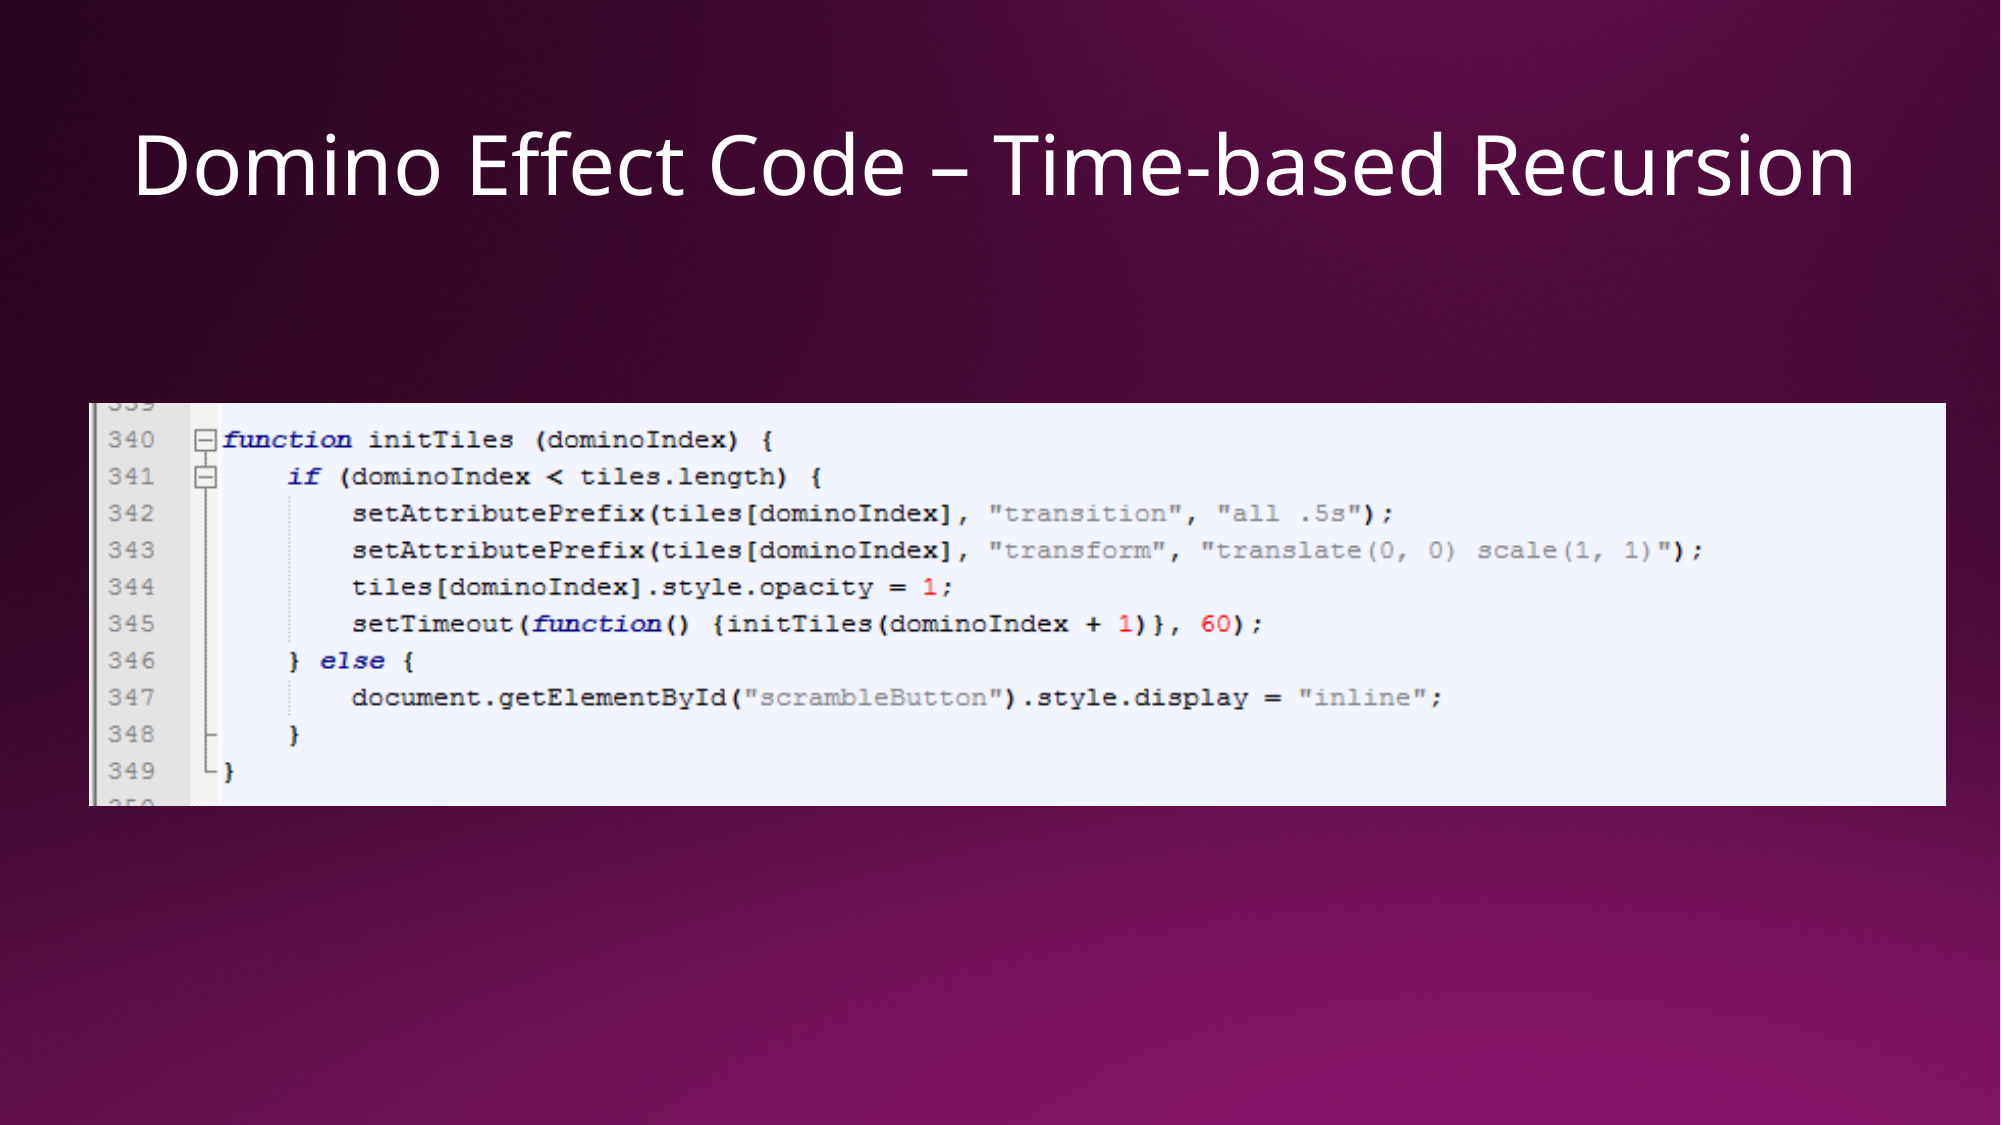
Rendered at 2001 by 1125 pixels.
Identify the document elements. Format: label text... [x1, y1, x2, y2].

picture [0, 0, 2001, 1125]
title Domino Effect Code – Time-based Recursion [89, 59, 1902, 278]
